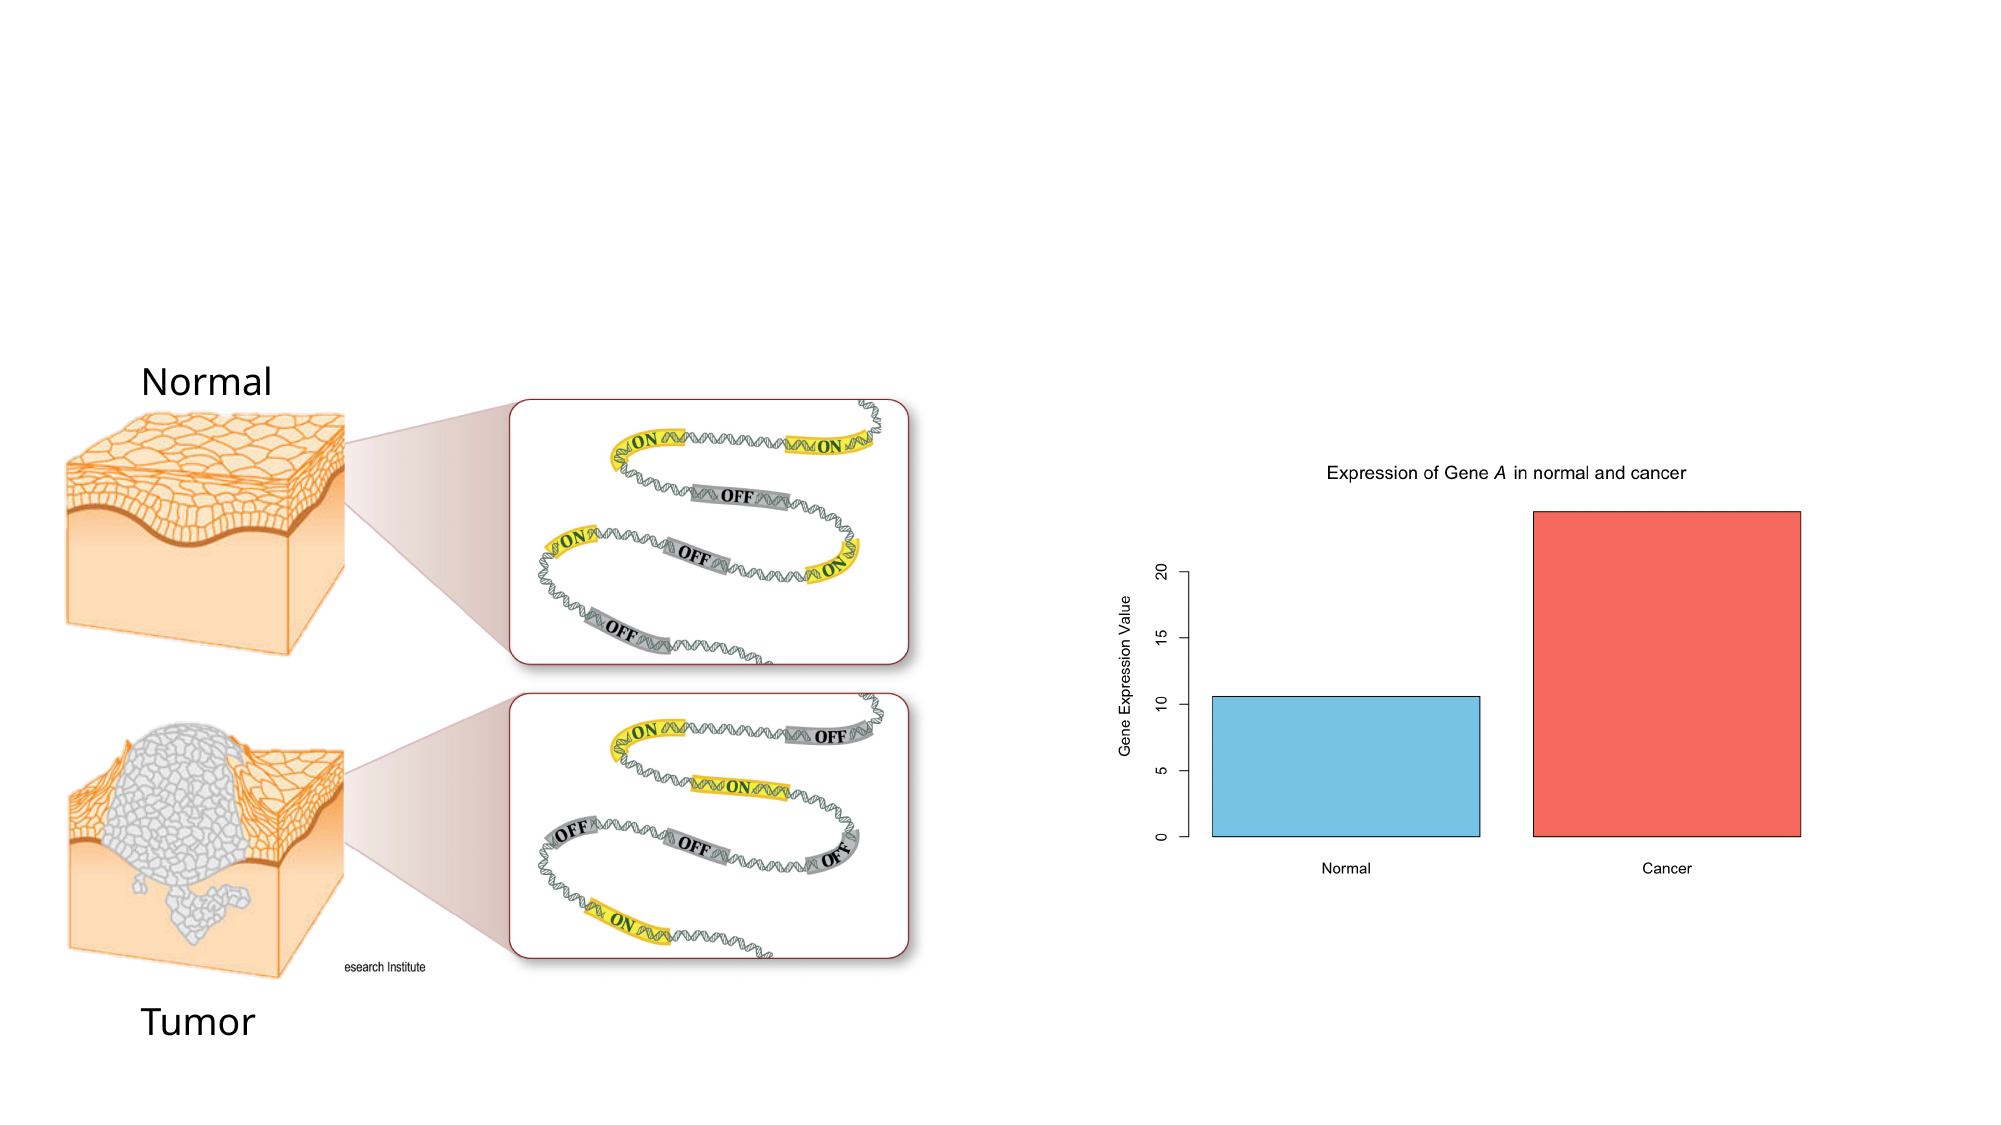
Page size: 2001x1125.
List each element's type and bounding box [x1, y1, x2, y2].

picture [1113, 435, 1863, 935]
picture [0, 276, 941, 1066]
